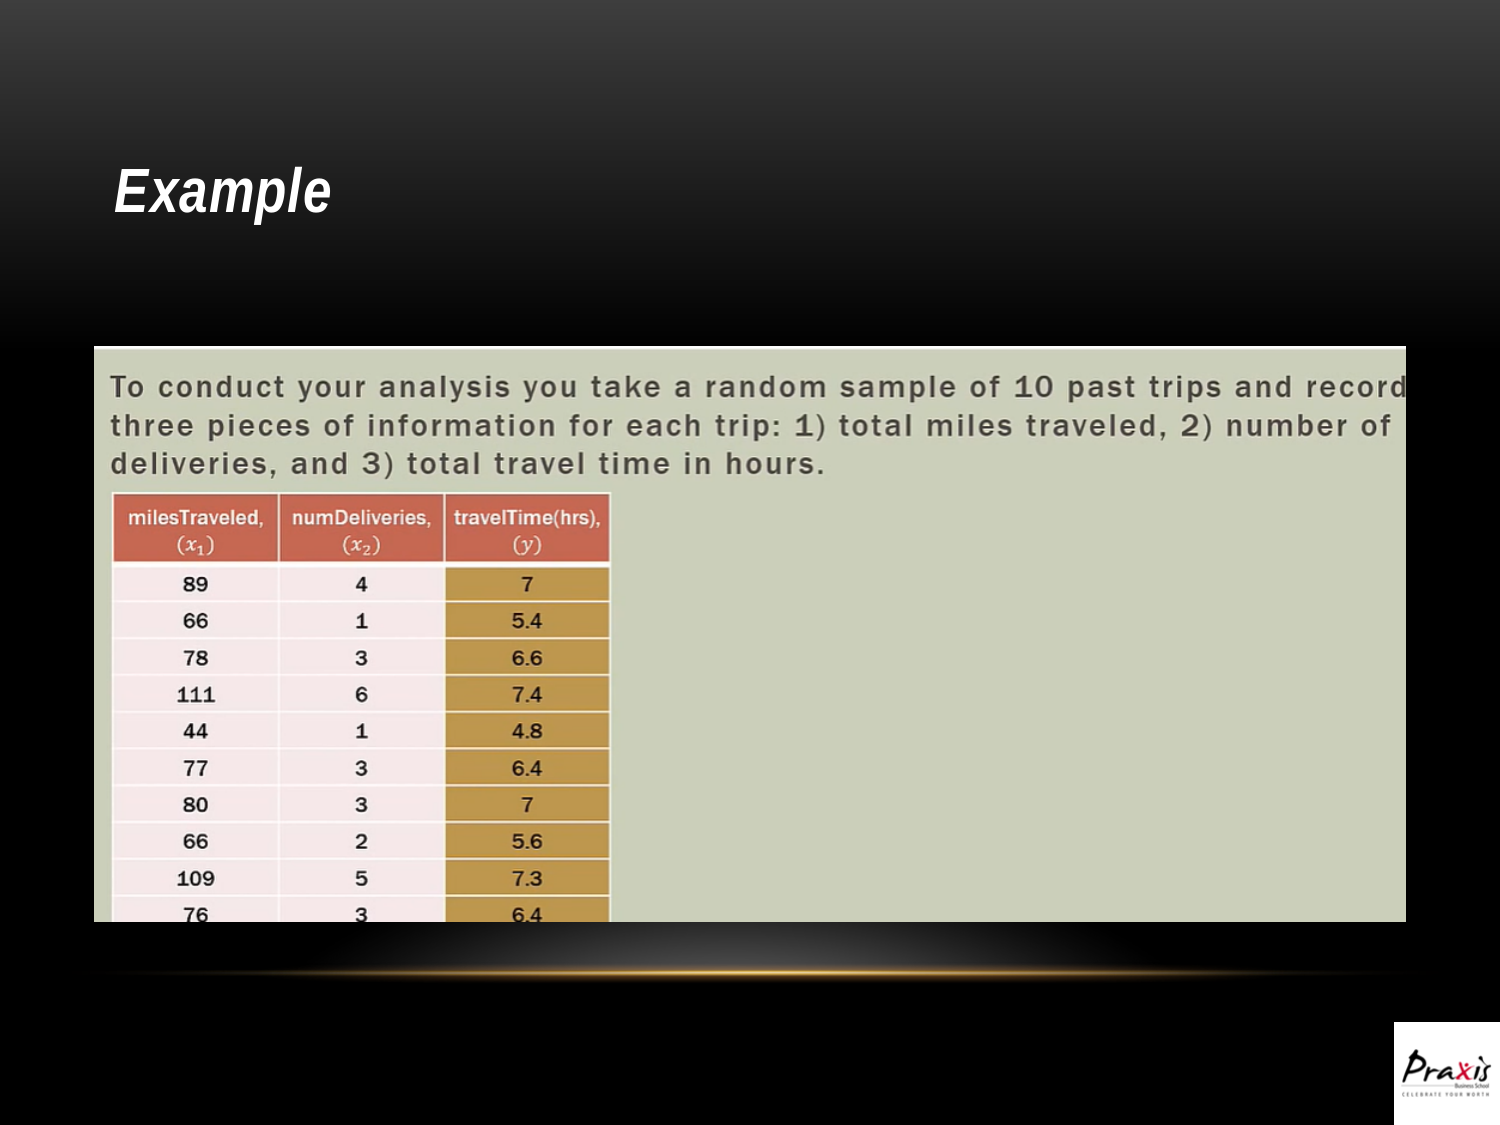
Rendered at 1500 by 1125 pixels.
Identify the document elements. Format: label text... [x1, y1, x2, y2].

picture [0, 0, 1500, 1125]
title Example [99, 45, 1400, 233]
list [94, 345, 1406, 922]
